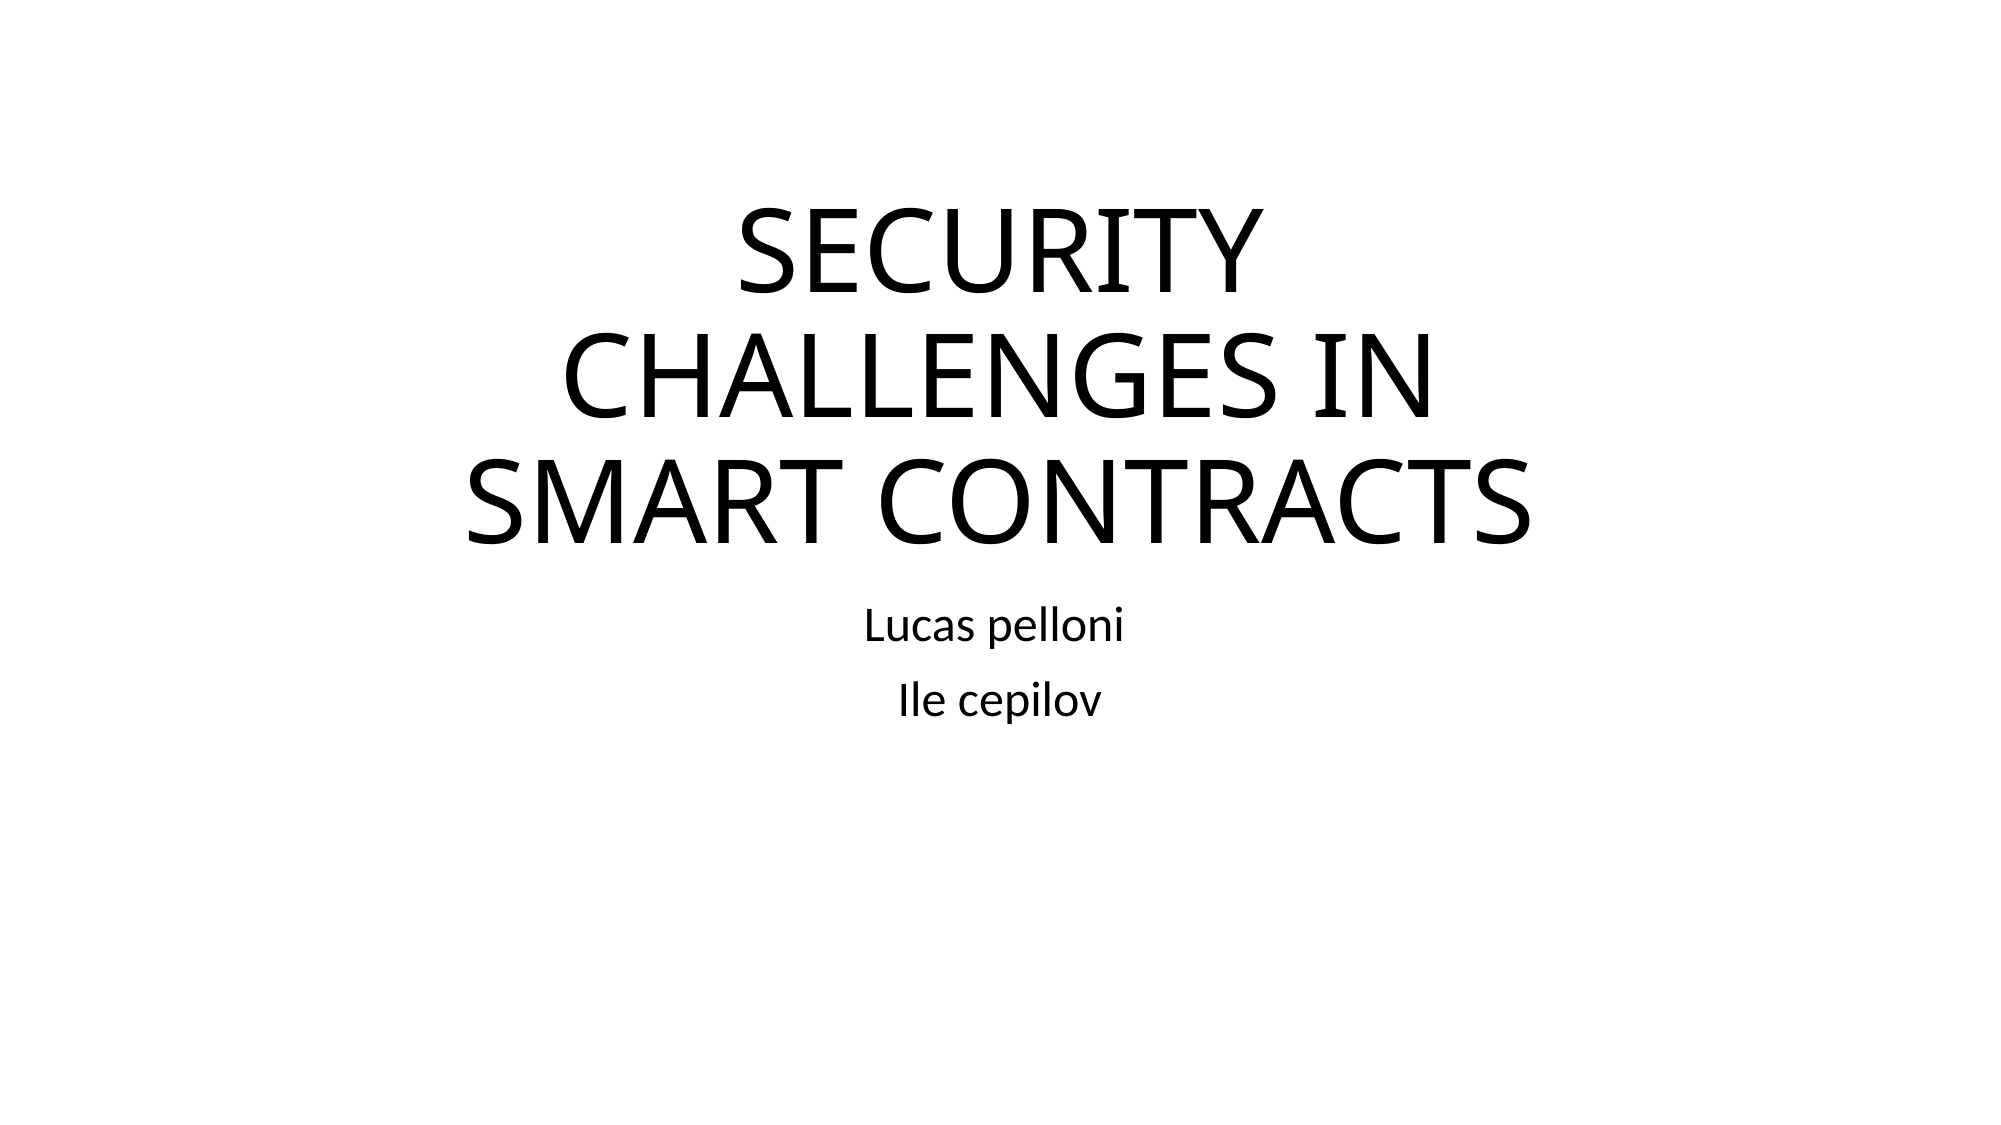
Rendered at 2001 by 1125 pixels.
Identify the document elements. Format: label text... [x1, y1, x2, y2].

title SECURITY CHALLENGES IN SMART CONTRACTS [249, 184, 1750, 576]
subtitle Lucas pelloni Ile cepilov [249, 590, 1750, 863]
